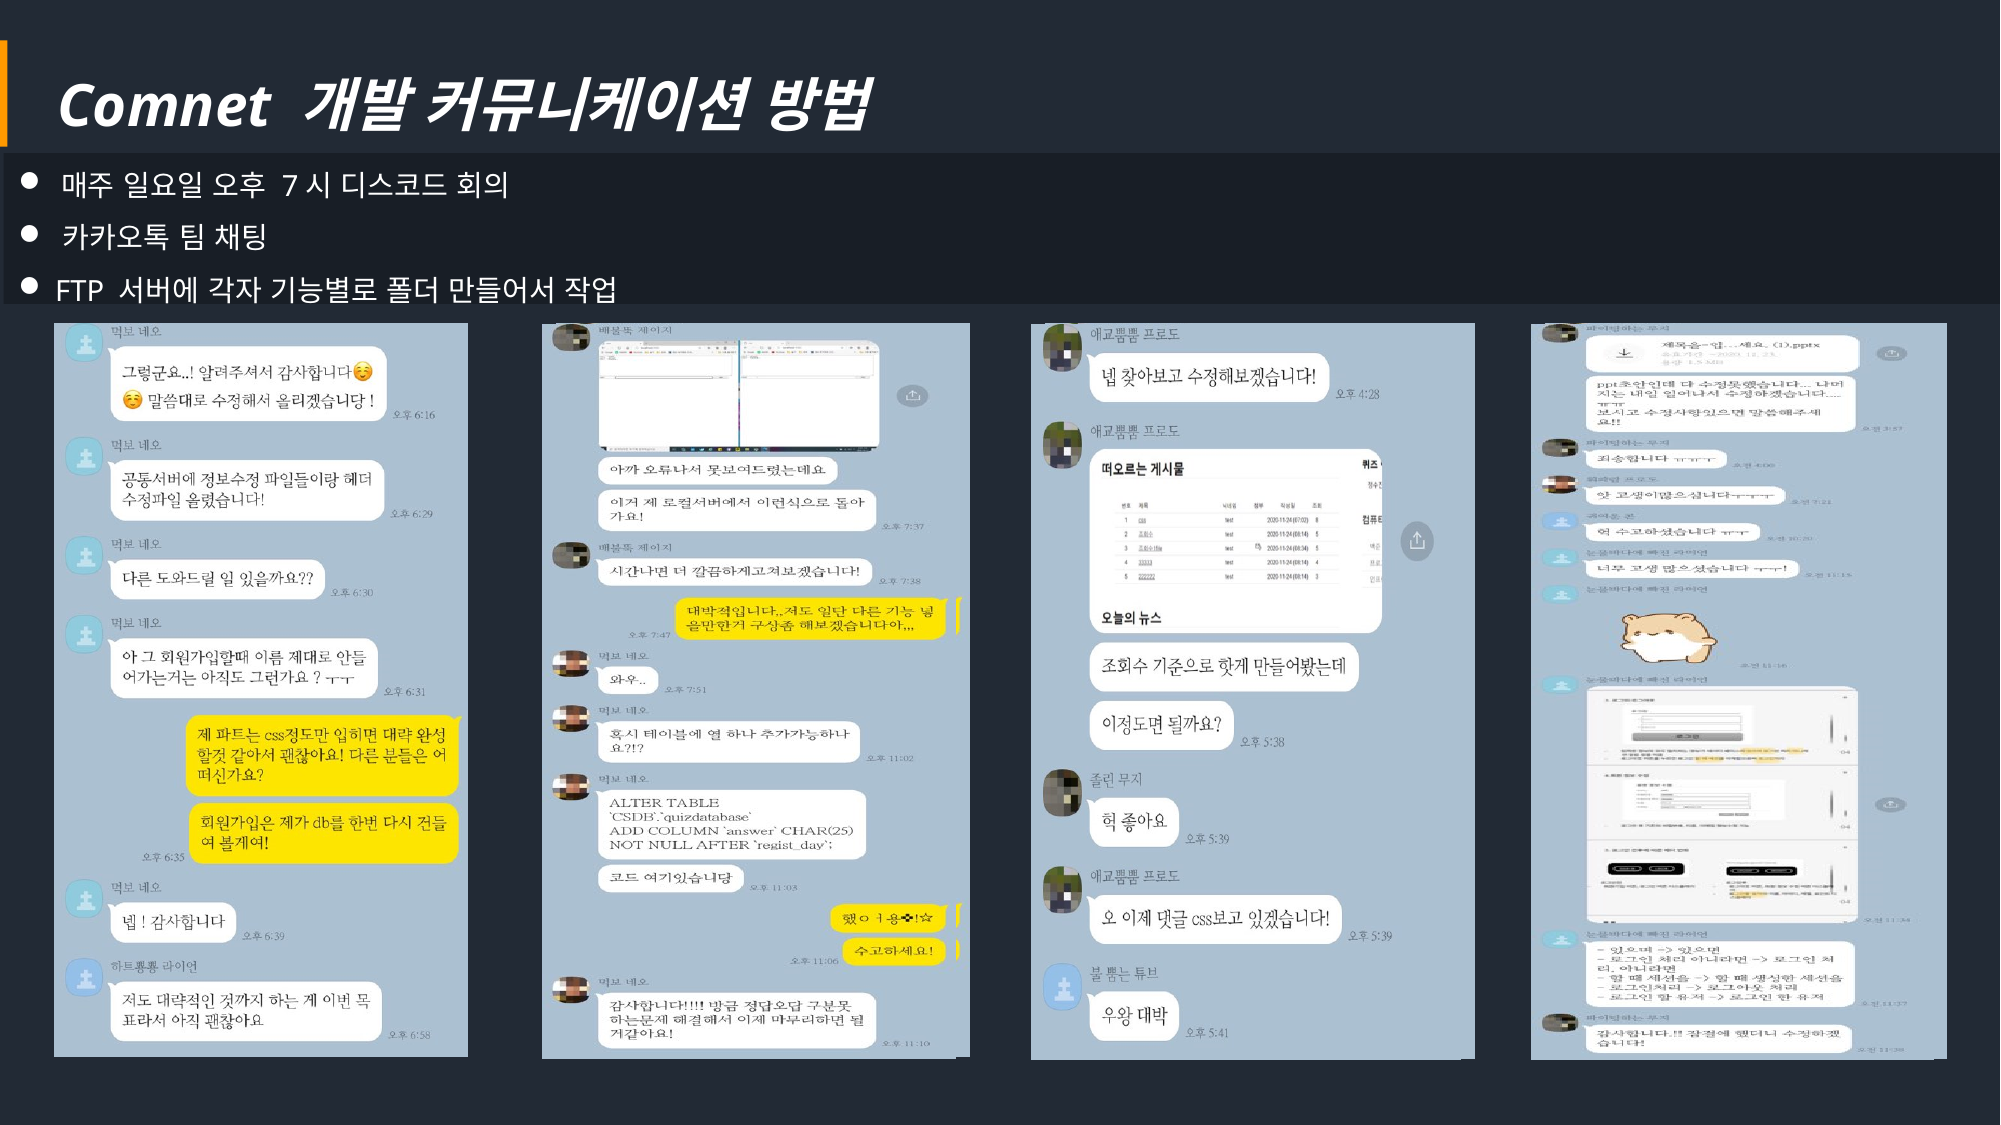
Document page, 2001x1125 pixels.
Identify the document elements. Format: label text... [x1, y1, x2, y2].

text_box Comnet 개발 커뮤니케이션 방법 [42, 25, 948, 146]
text_box [0, 39, 8, 148]
text_box 매주 일요일 오후 7시 디스코드 회의 카카오톡 팀 채팅 FTP 서버에 각자 기능별로 폴더 만들어서 작업 [3, 152, 2000, 305]
picture [54, 323, 468, 1057]
picture [1031, 323, 1475, 1060]
picture [542, 323, 970, 1059]
picture [1531, 323, 1947, 1060]
